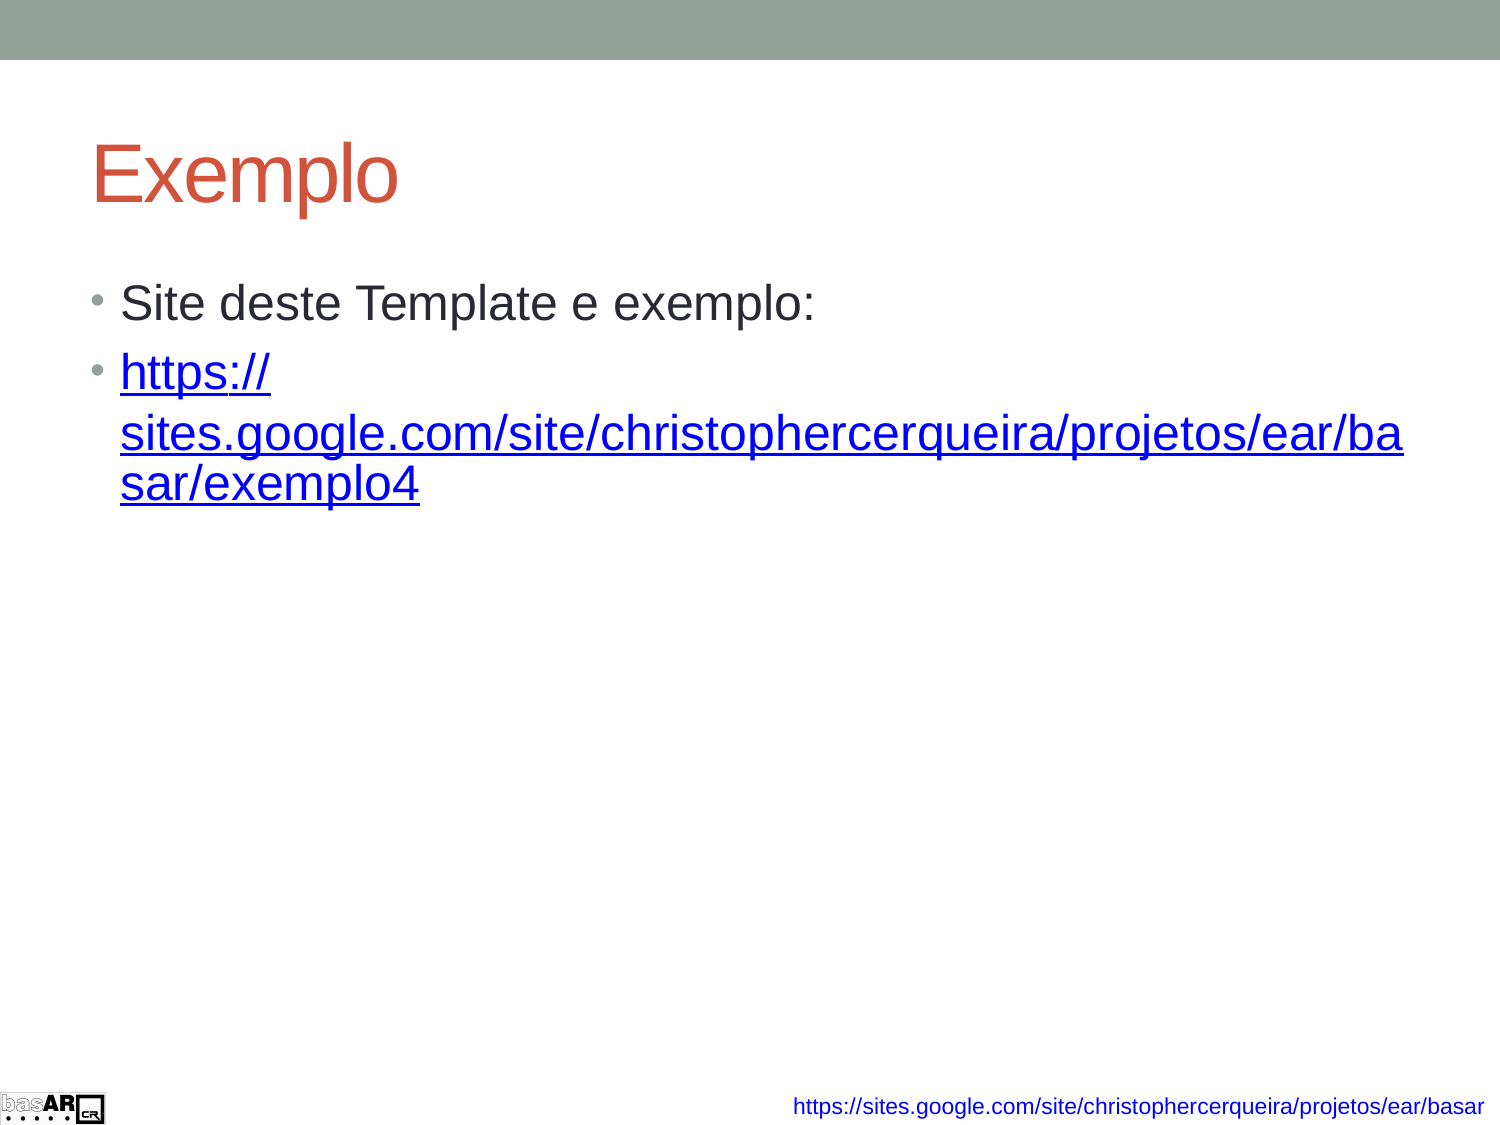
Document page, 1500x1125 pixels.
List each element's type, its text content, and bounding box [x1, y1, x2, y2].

list Site deste Template e exemplo: https://sites.google.com/site/christophercerqueira/projetos/ear/basar/exemplo4 [75, 262, 1425, 1063]
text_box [0, 1083, 1500, 1125]
title Exemplo [75, 87, 1425, 250]
